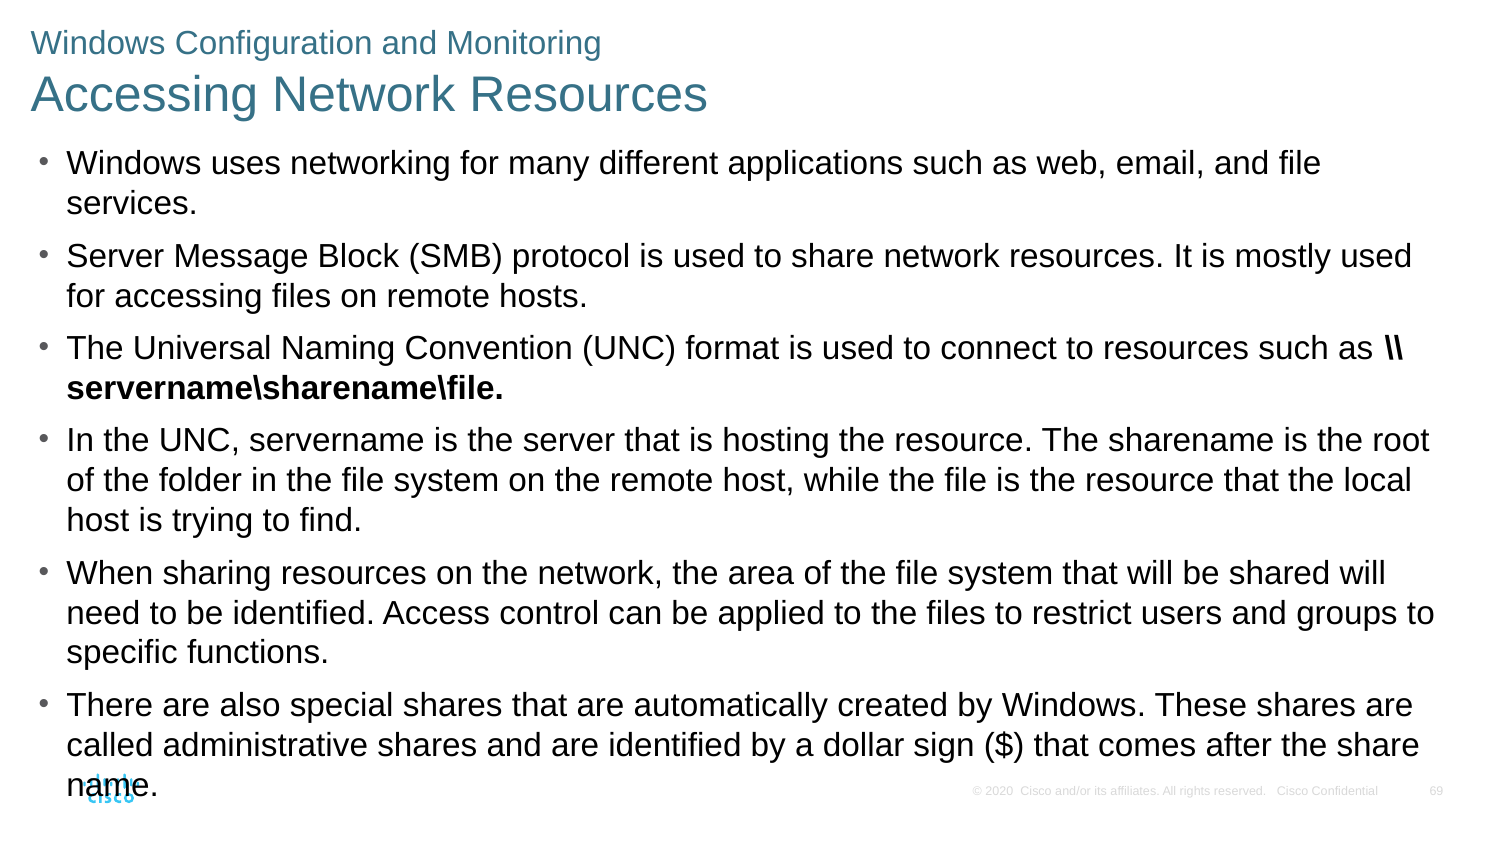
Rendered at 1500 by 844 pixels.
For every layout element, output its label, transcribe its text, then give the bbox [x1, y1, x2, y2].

title Windows Configuration and Monitoring Accessing Network Resources [0, 0, 1500, 144]
list Windows uses networking for many different applications such as web, email, and file services. Server Message Block (SMB) protocol is used to share network resources. It is mostly used for accessing files on remote hosts. The Universal Naming Convention (UNC) format is used to connect to resources such as \\servername\sharename\file. In the UNC, servername is the server that is hosting the resource. The sharename is the root of the folder in the file system on the remote host, while the file is the resource that the local host is trying to find. When sharing resources on the network, the area of the file system that will be shared will need to be identified. Access control can be applied to the files to restrict users and groups to specific functions. There are also special shares that are automatically created by Windows. These shares are called administrative shares and are identified by a dollar sign ($) that comes after the share name. [23, 133, 1472, 833]
